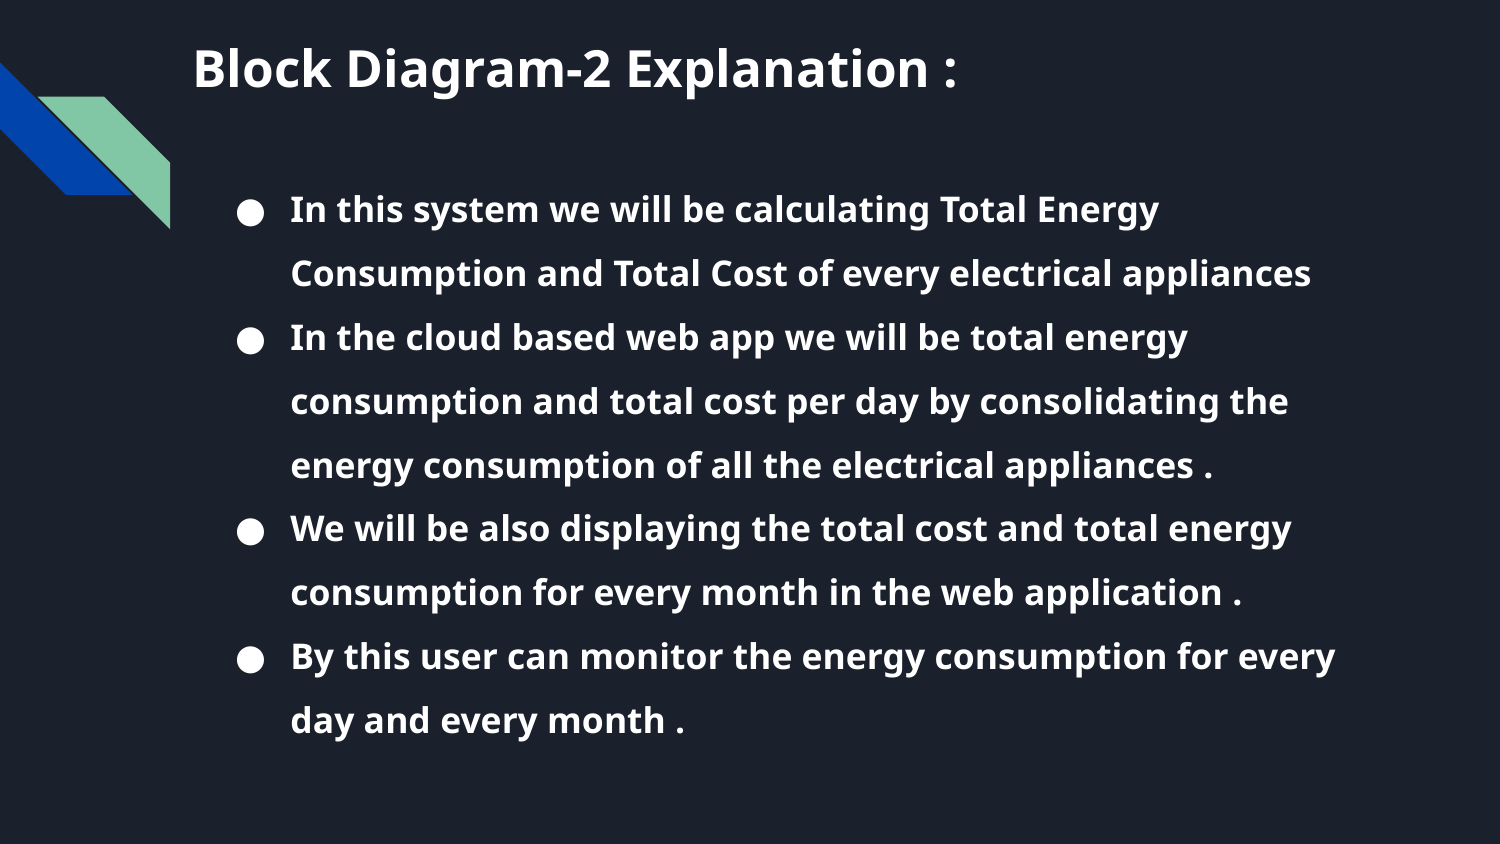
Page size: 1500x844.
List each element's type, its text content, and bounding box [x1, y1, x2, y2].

title Block Diagram-2 Explanation : [177, 21, 1109, 100]
list In this system we will be calculating Total Energy Consumption and Total Cost of every electrical appliances In the cloud based web app we will be total energy consumption and total cost per day by consolidating the energy consumption of all the electrical appliances . We will be also displaying the total cost and total energy consumption for every month in the web application . By this user can monitor the energy consumption for every day and every month . [200, 151, 1407, 801]
